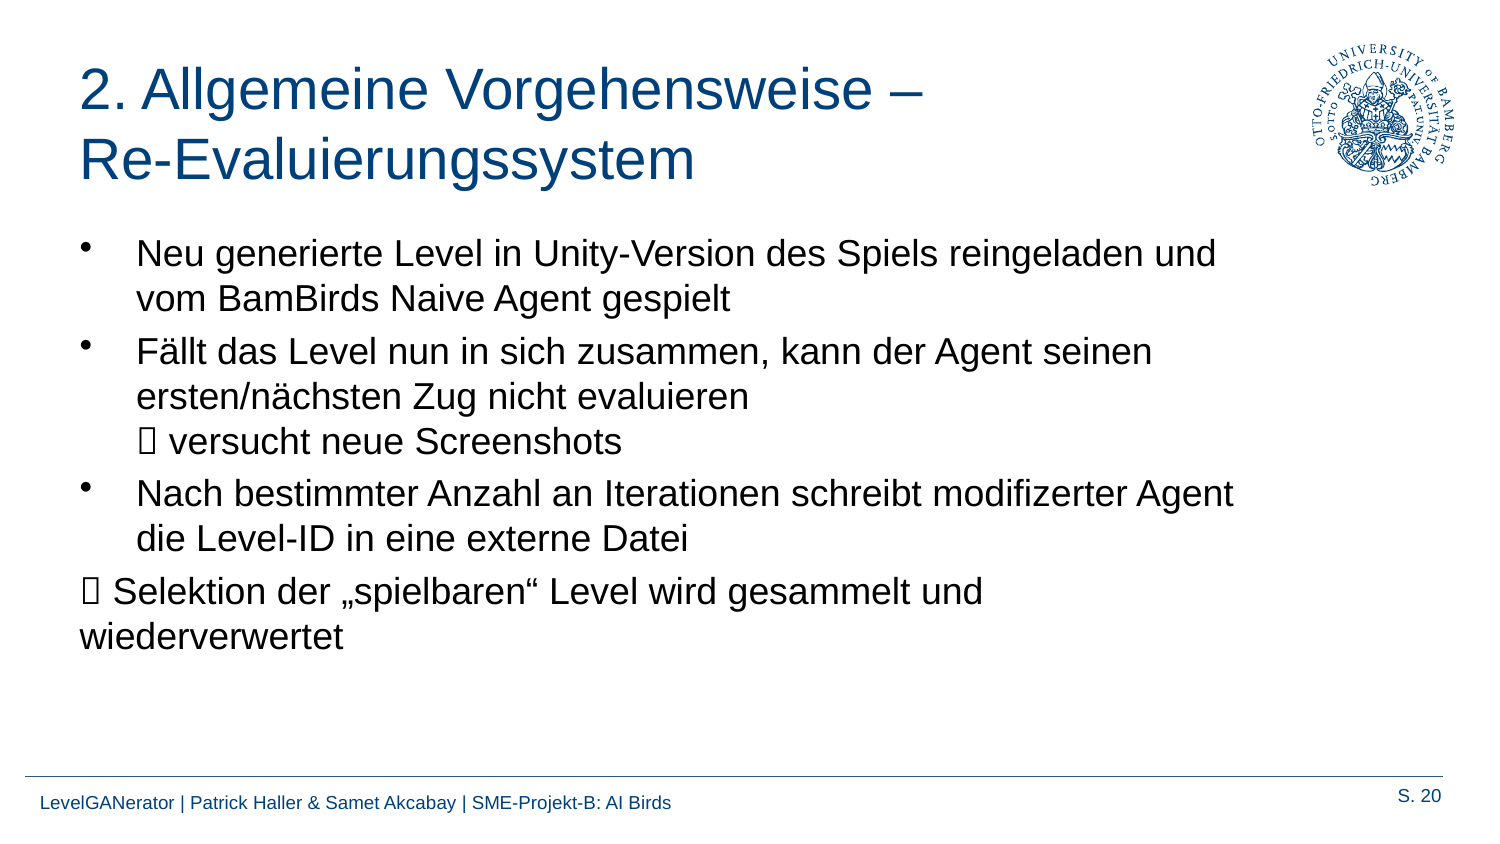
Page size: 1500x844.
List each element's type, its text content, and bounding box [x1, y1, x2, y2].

list Neu generierte Level in Unity-Version des Spiels reingeladen und vom BamBirds Naive Agent gespielt Fällt das Level nun in sich zusammen, kann der Agent seinen ersten/nächsten Zug nicht evaluieren  versucht neue Screenshots Nach bestimmter Anzahl an Iterationen schreibt modifizerter Agent die Level-ID in eine externe Datei  Selektion der „spielbaren“ Level wird gesammelt und wiederverwertet [64, 221, 1270, 660]
title 2. Allgemeine Vorgehensweise – Re-Evaluierungssystem [64, 43, 1270, 185]
